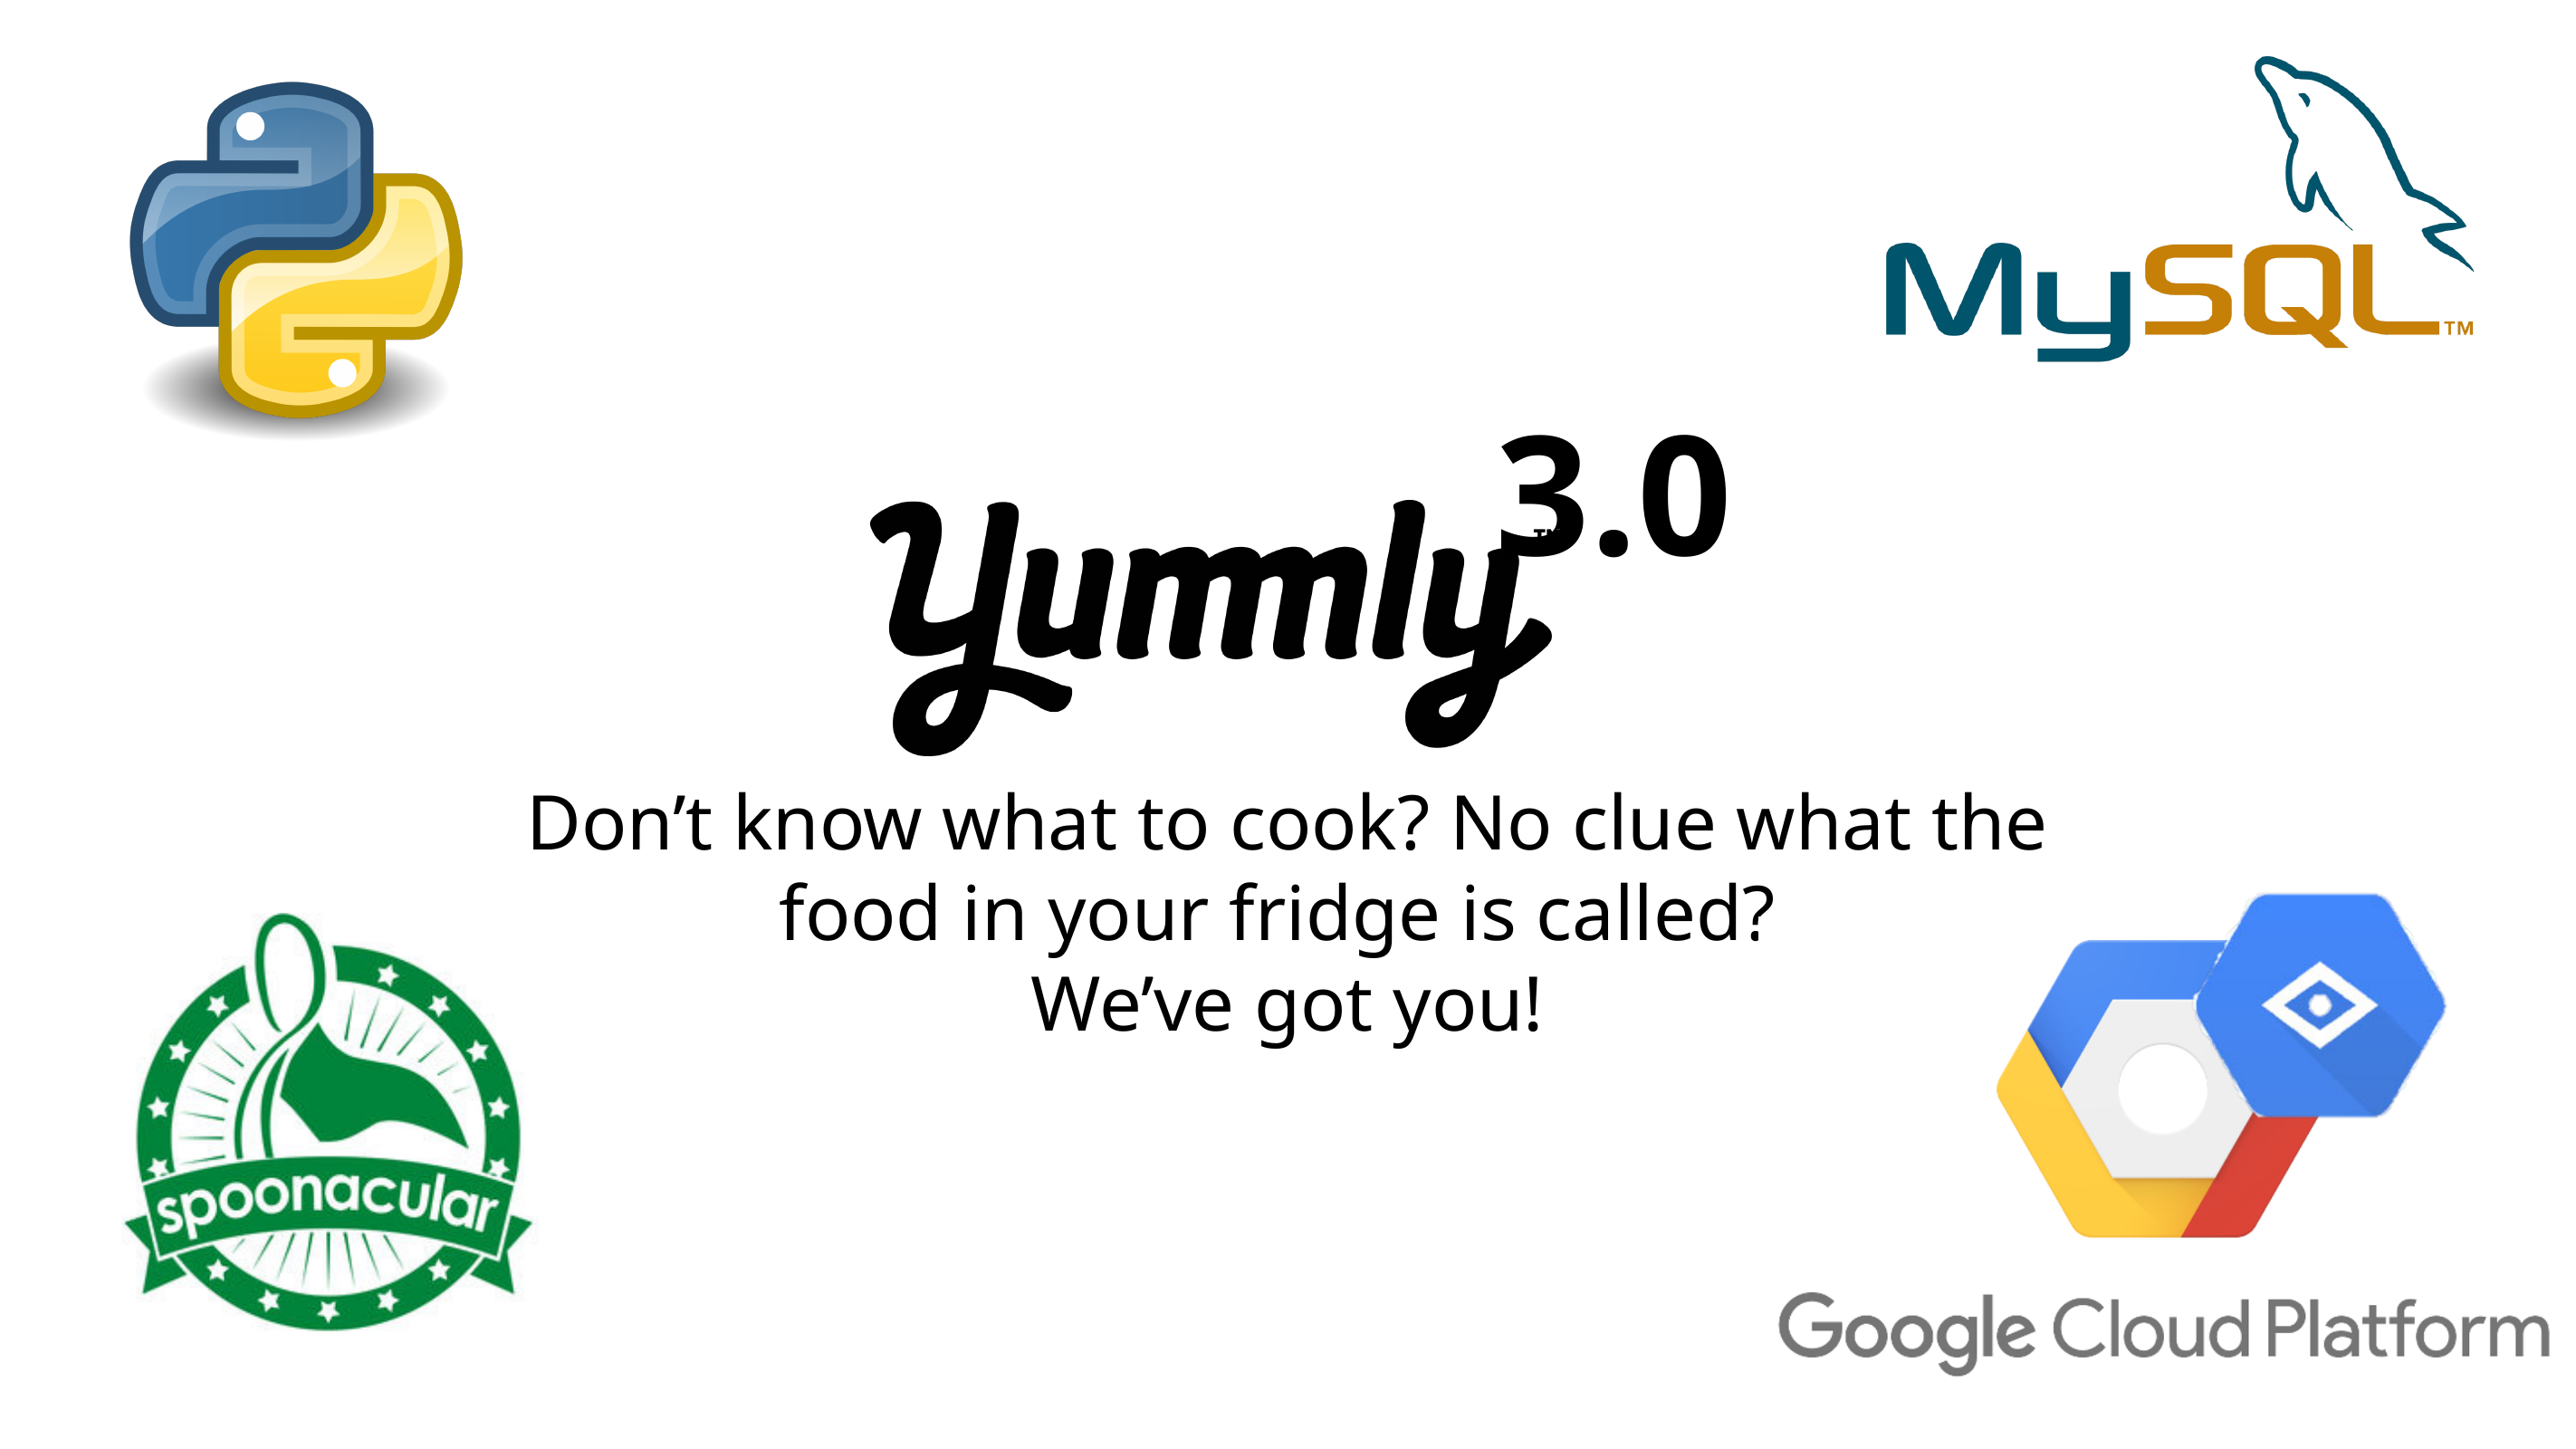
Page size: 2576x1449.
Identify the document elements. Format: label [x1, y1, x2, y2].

text_box [107, 52, 2576, 1396]
